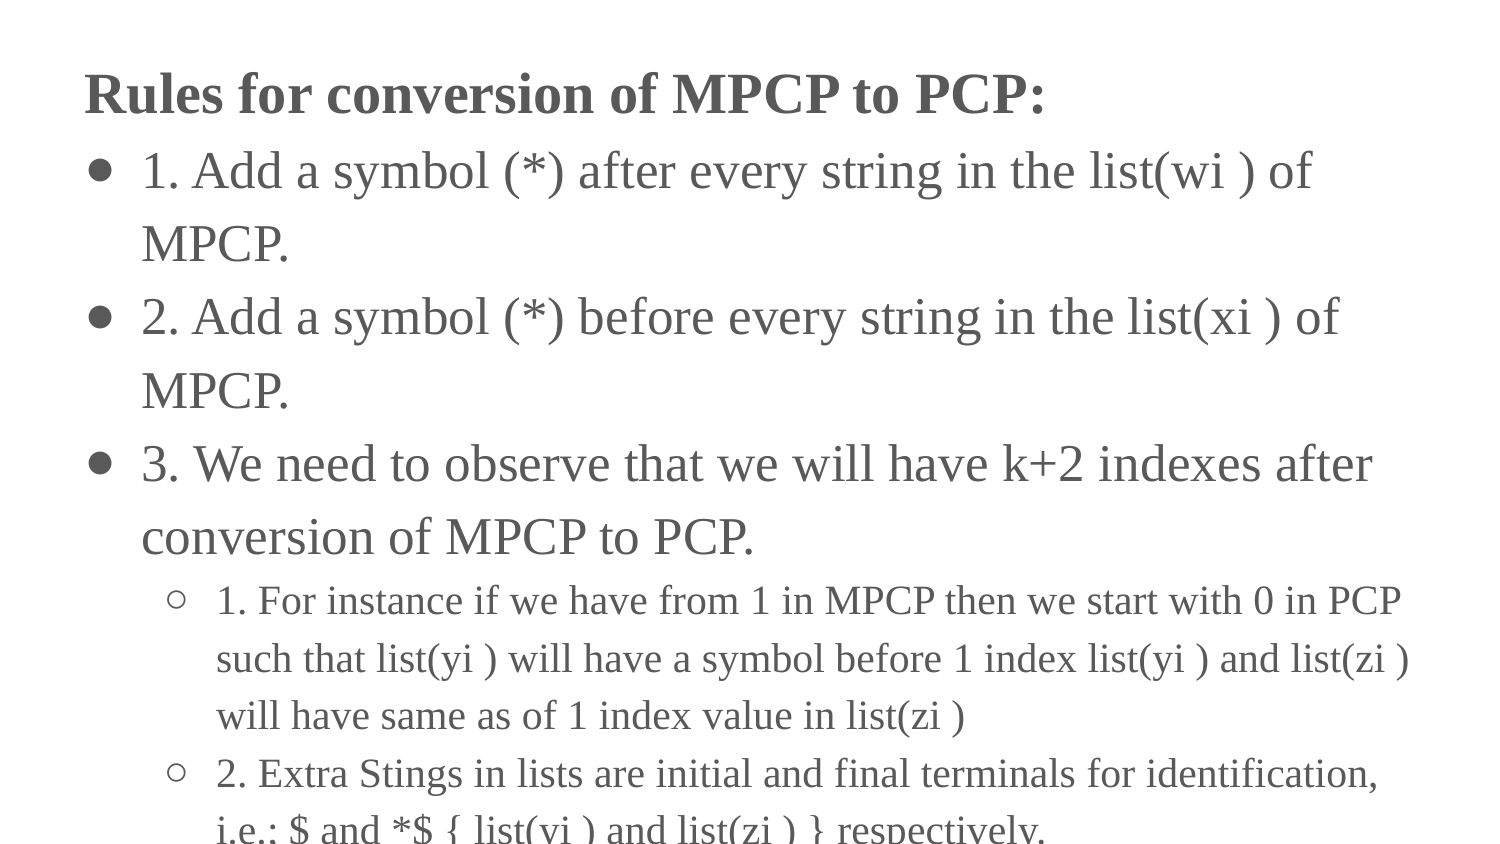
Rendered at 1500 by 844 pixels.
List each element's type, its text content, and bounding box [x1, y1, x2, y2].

list Rules for conversion of MPCP to PCP: 1. Add a symbol (*) after every string in the list(wi ) of MPCP. 2. Add a symbol (*) before every string in the list(xi ) of MPCP. 3. We need to observe that we will have k+2 indexes after conversion of MPCP to PCP. 1. For instance if we have from 1 in MPCP then we start with 0 in PCP such that list(yi ) will have a symbol before 1 index list(yi ) and list(zi ) will have same as of 1 index value in list(zi ) 2. Extra Stings in lists are initial and final terminals for identification, i.e.; $ and *$ { list(yi ) and list(zi ) } respectively. [51, 30, 1449, 750]
